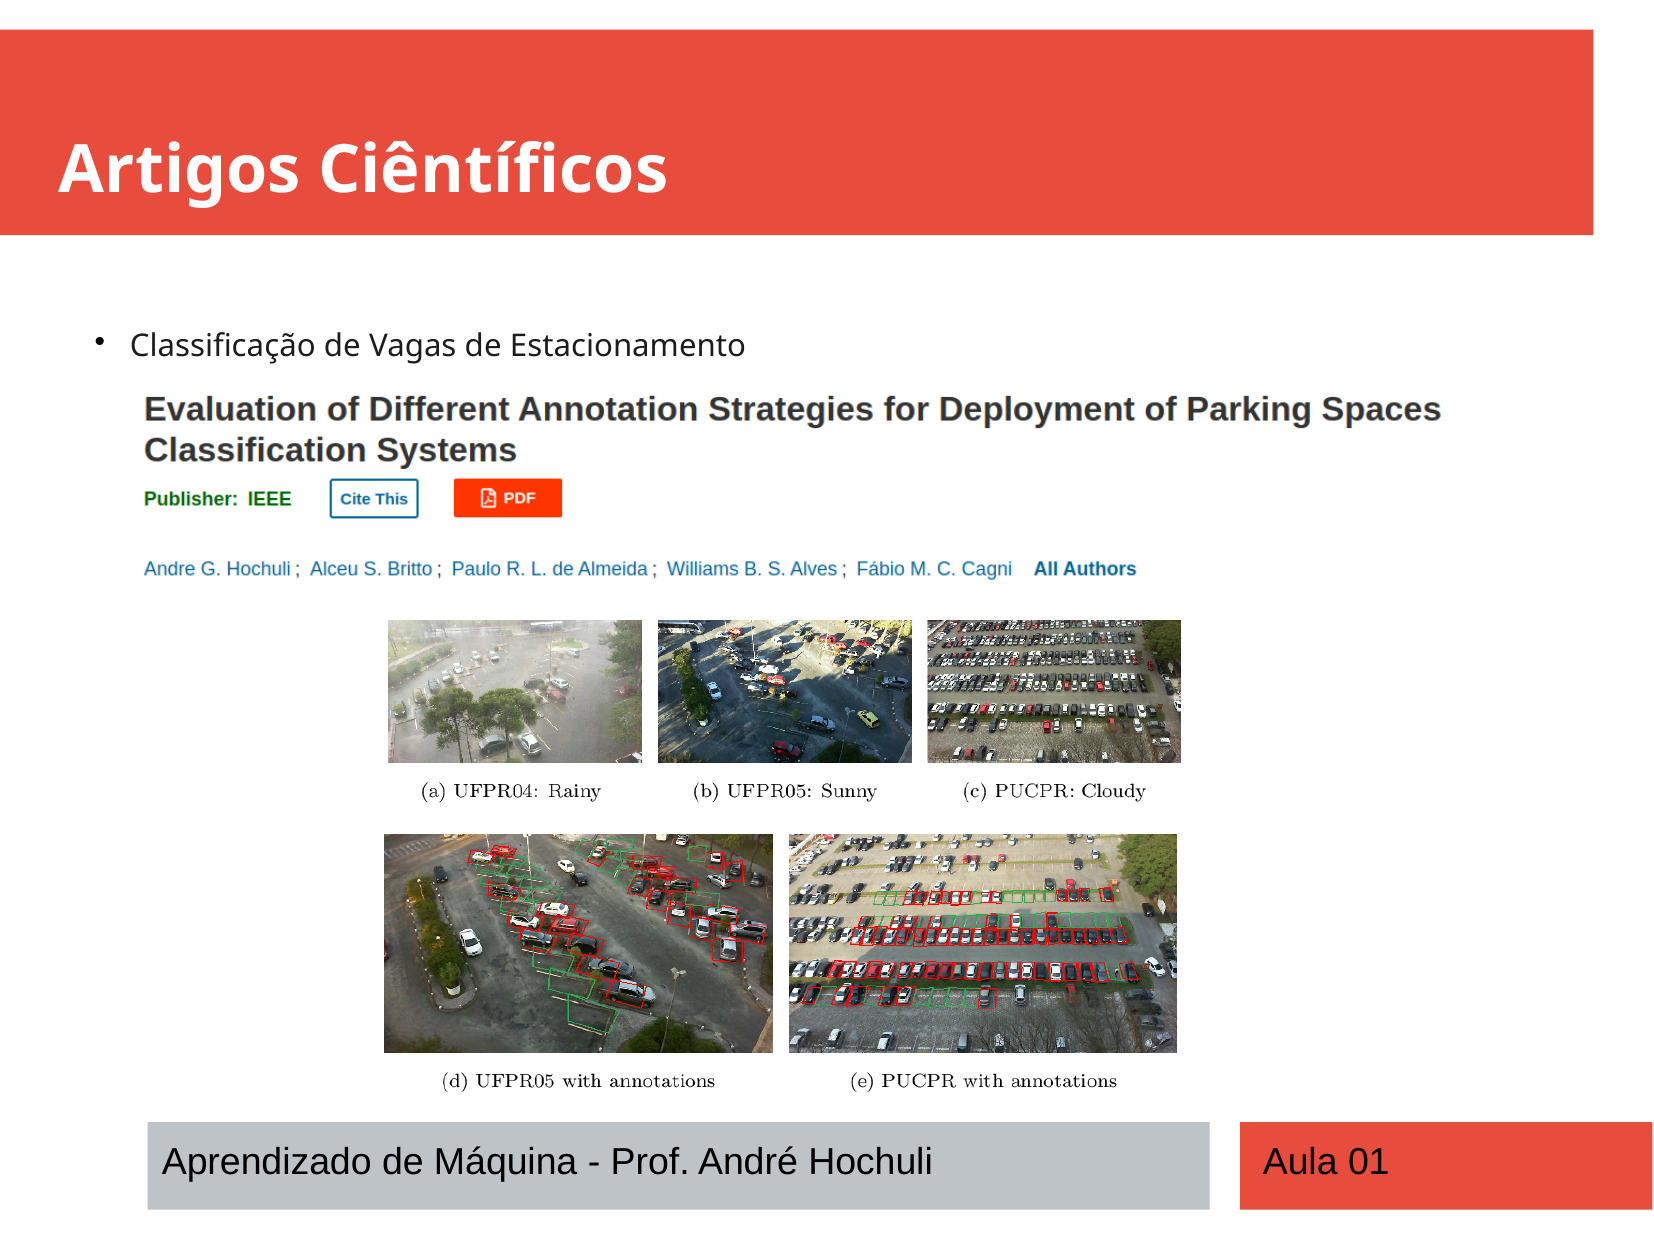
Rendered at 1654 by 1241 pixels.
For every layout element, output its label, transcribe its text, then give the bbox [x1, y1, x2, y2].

picture [138, 383, 1447, 584]
text_box Artigos Ciêntíficos [59, 59, 1594, 206]
text_box Classificação de Vagas de Estacionamento [59, 324, 1564, 1092]
text_box Aula 01 [1248, 1129, 1622, 1189]
picture [383, 619, 1181, 1092]
text_box Aprendizado de Máquina - Prof. André Hochuli [147, 1129, 1204, 1189]
